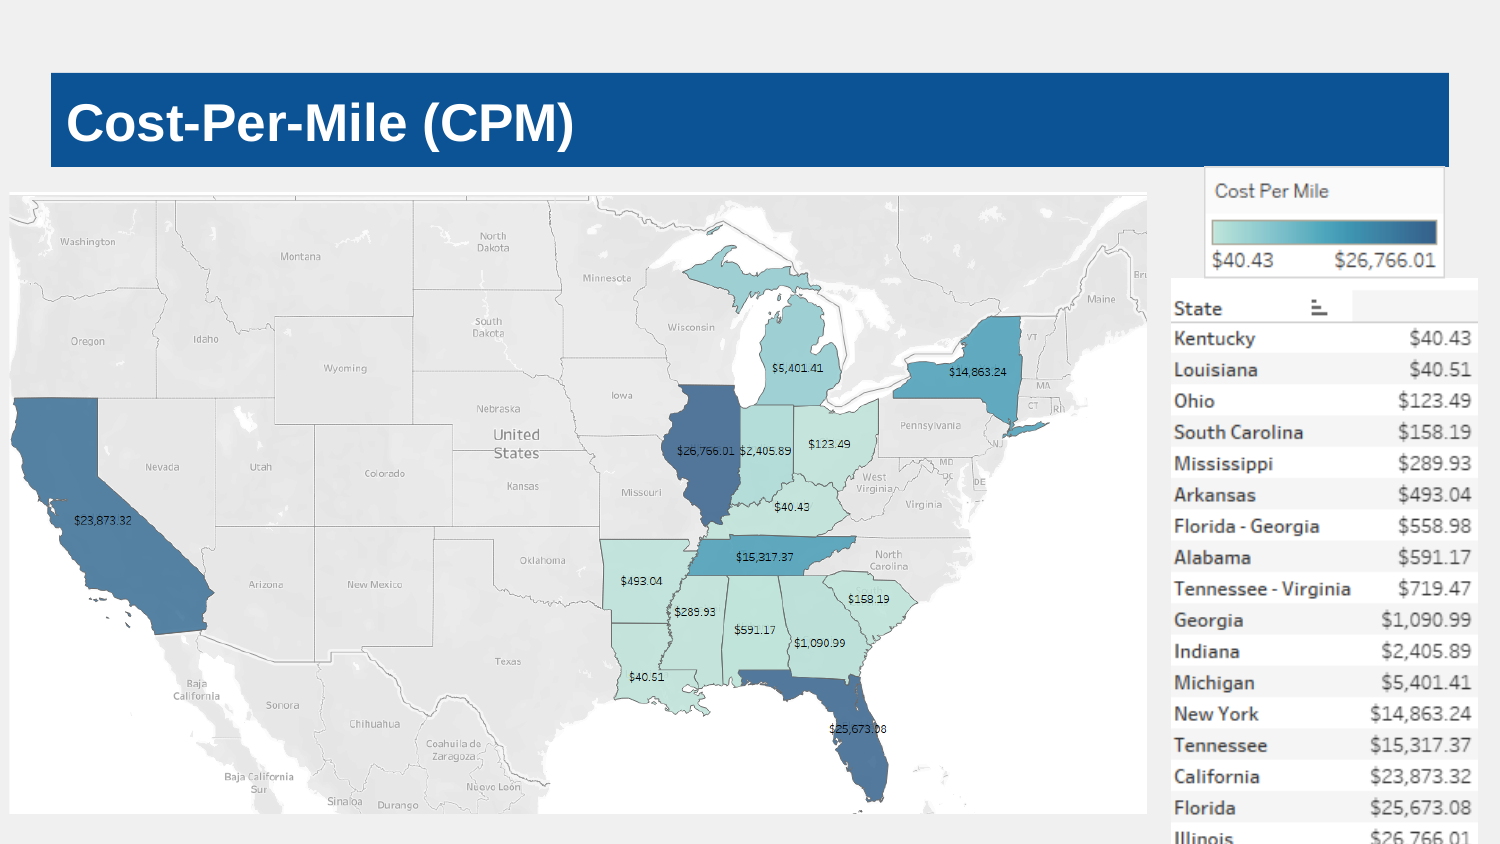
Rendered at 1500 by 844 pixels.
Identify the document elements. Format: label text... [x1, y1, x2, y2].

picture [1171, 166, 1478, 844]
title Cost-Per-Mile (CPM) [51, 72, 1449, 167]
picture [9, 192, 1148, 815]
